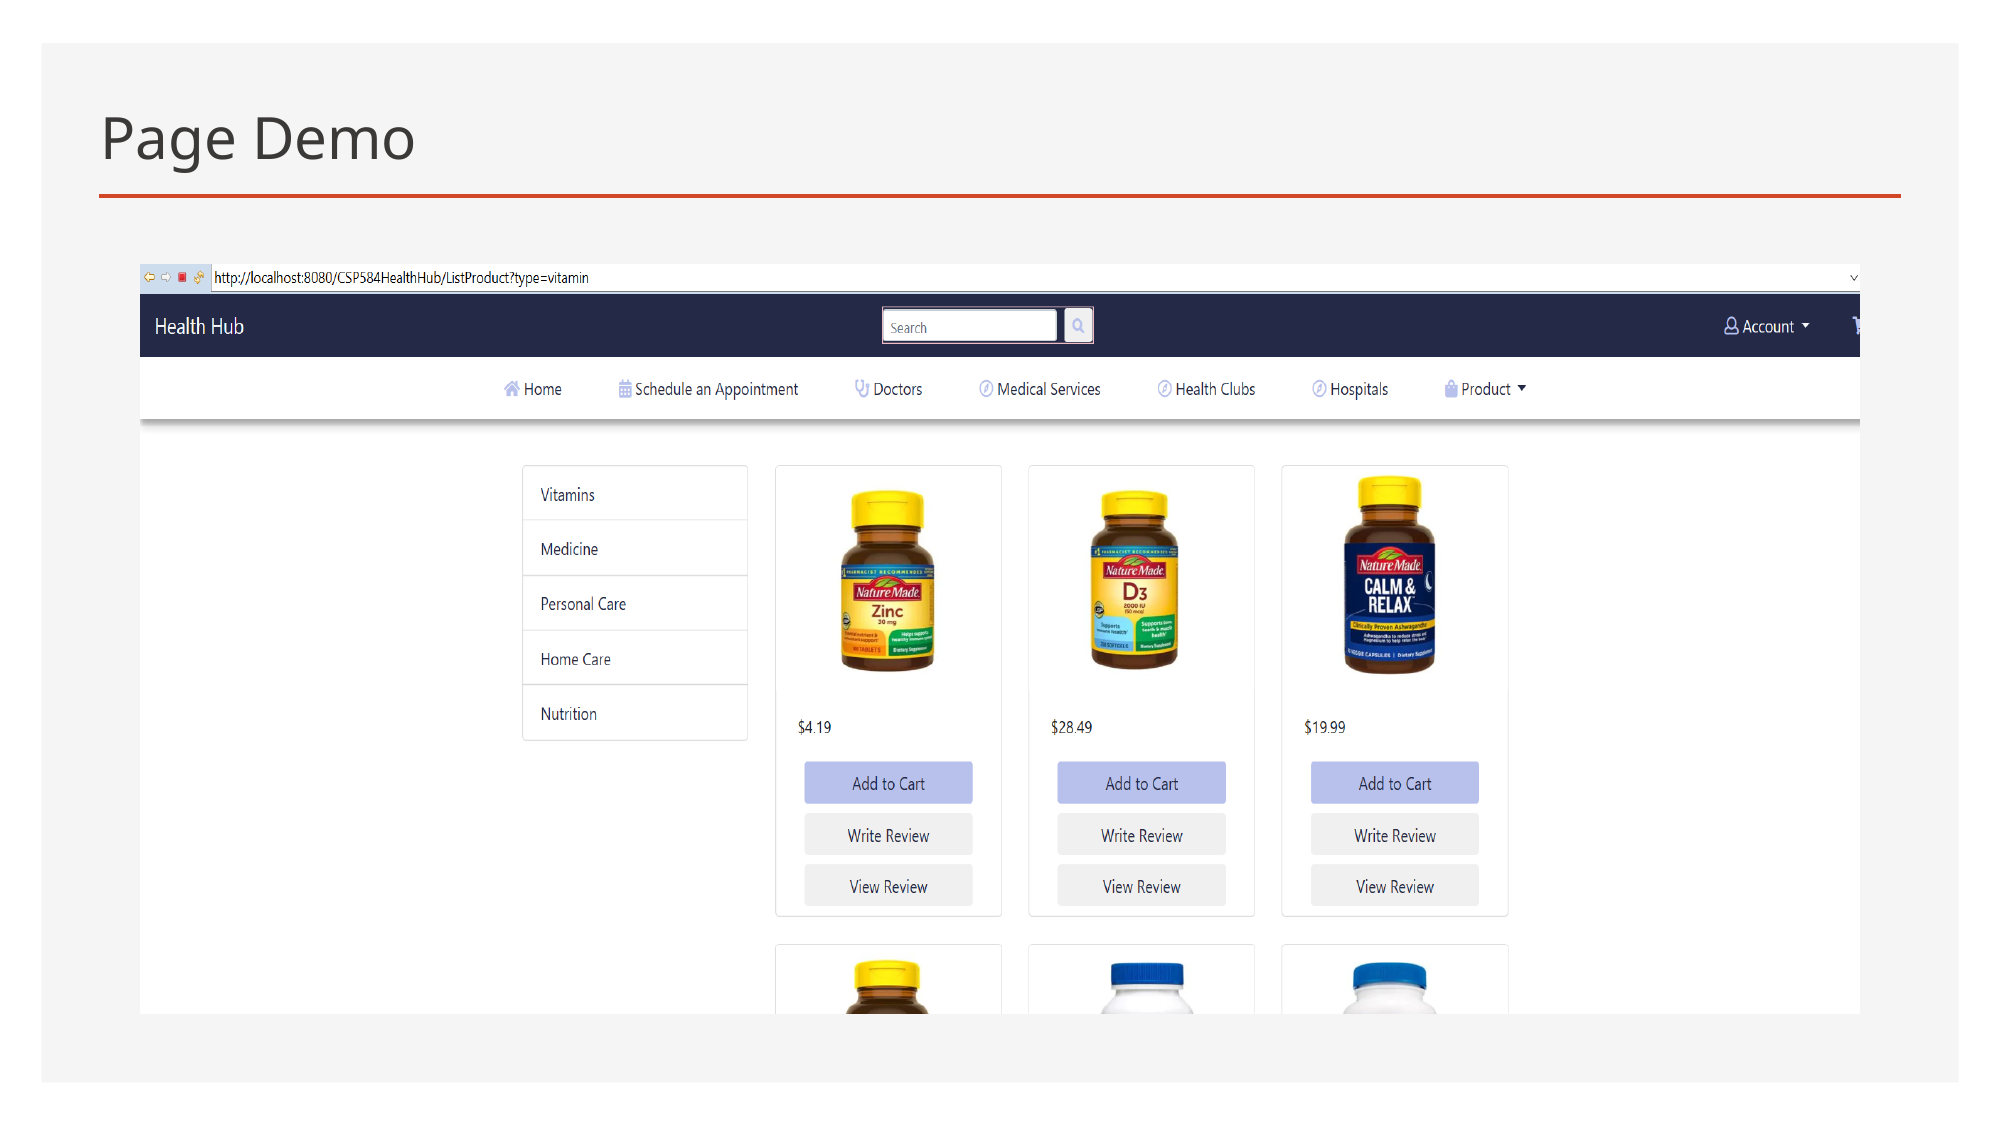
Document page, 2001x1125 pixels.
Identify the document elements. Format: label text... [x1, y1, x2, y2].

picture [140, 264, 1860, 1014]
title Page Demo [85, 73, 1214, 179]
